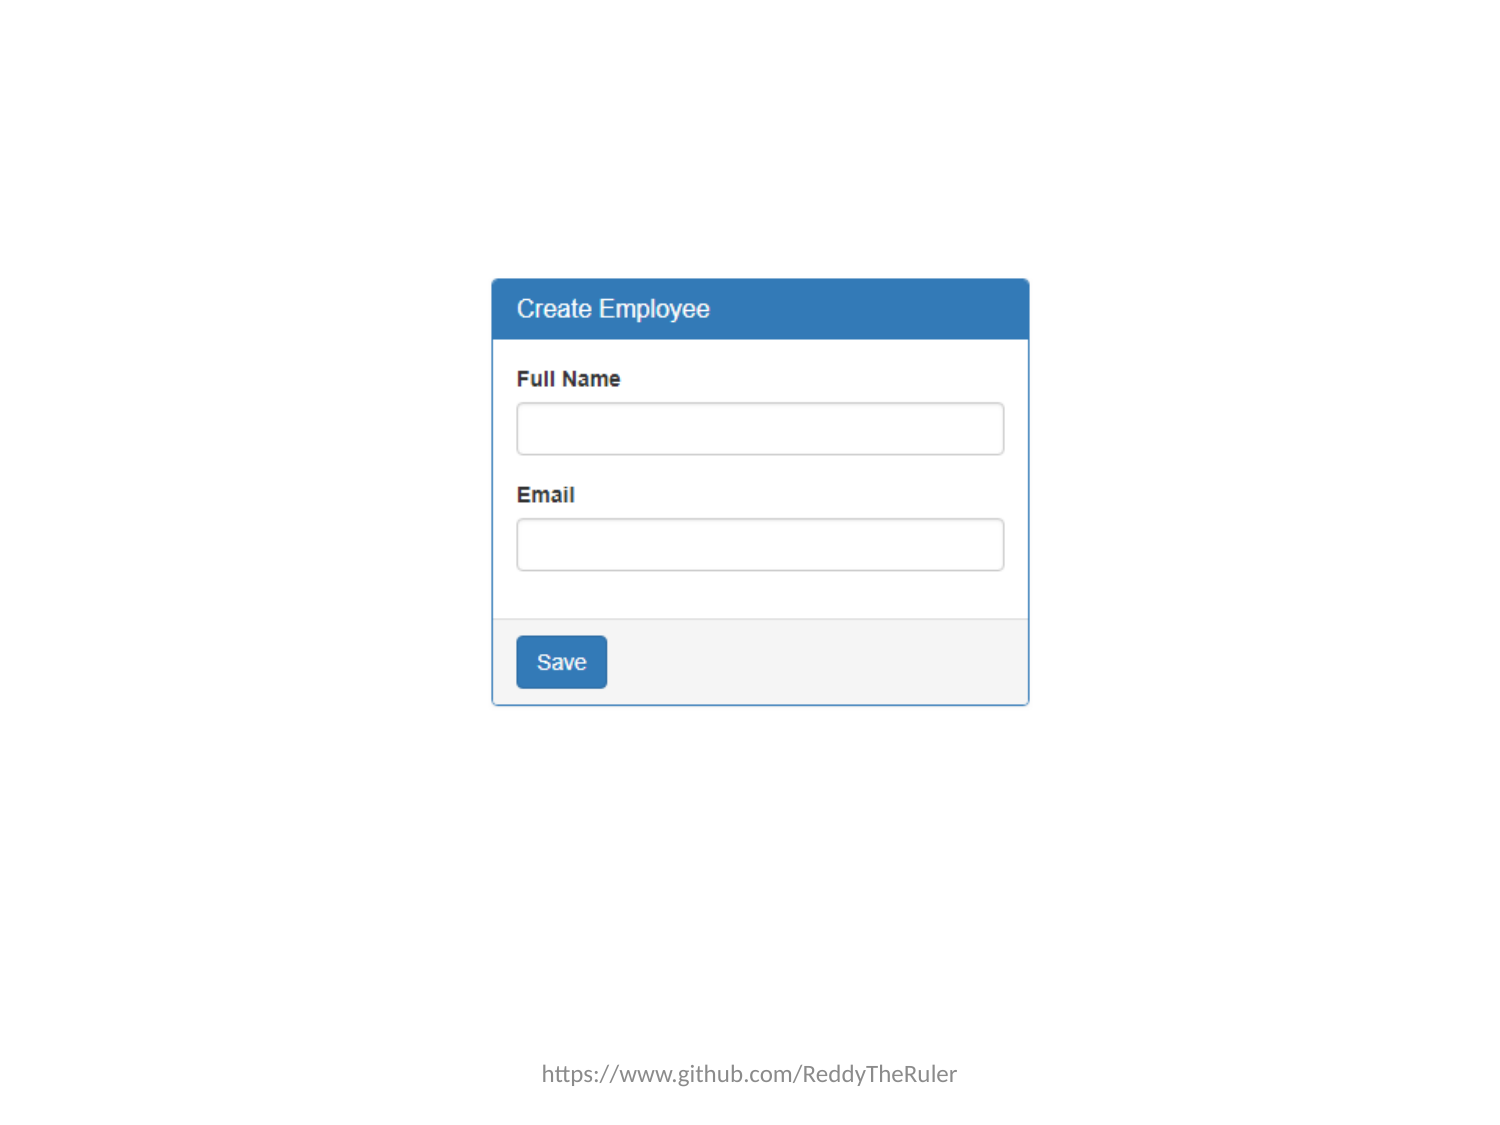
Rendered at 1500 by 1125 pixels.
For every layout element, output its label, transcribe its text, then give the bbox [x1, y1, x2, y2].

footer https://www.github.com/ReddyTheRuler [512, 1042, 988, 1103]
picture [487, 274, 1033, 712]
